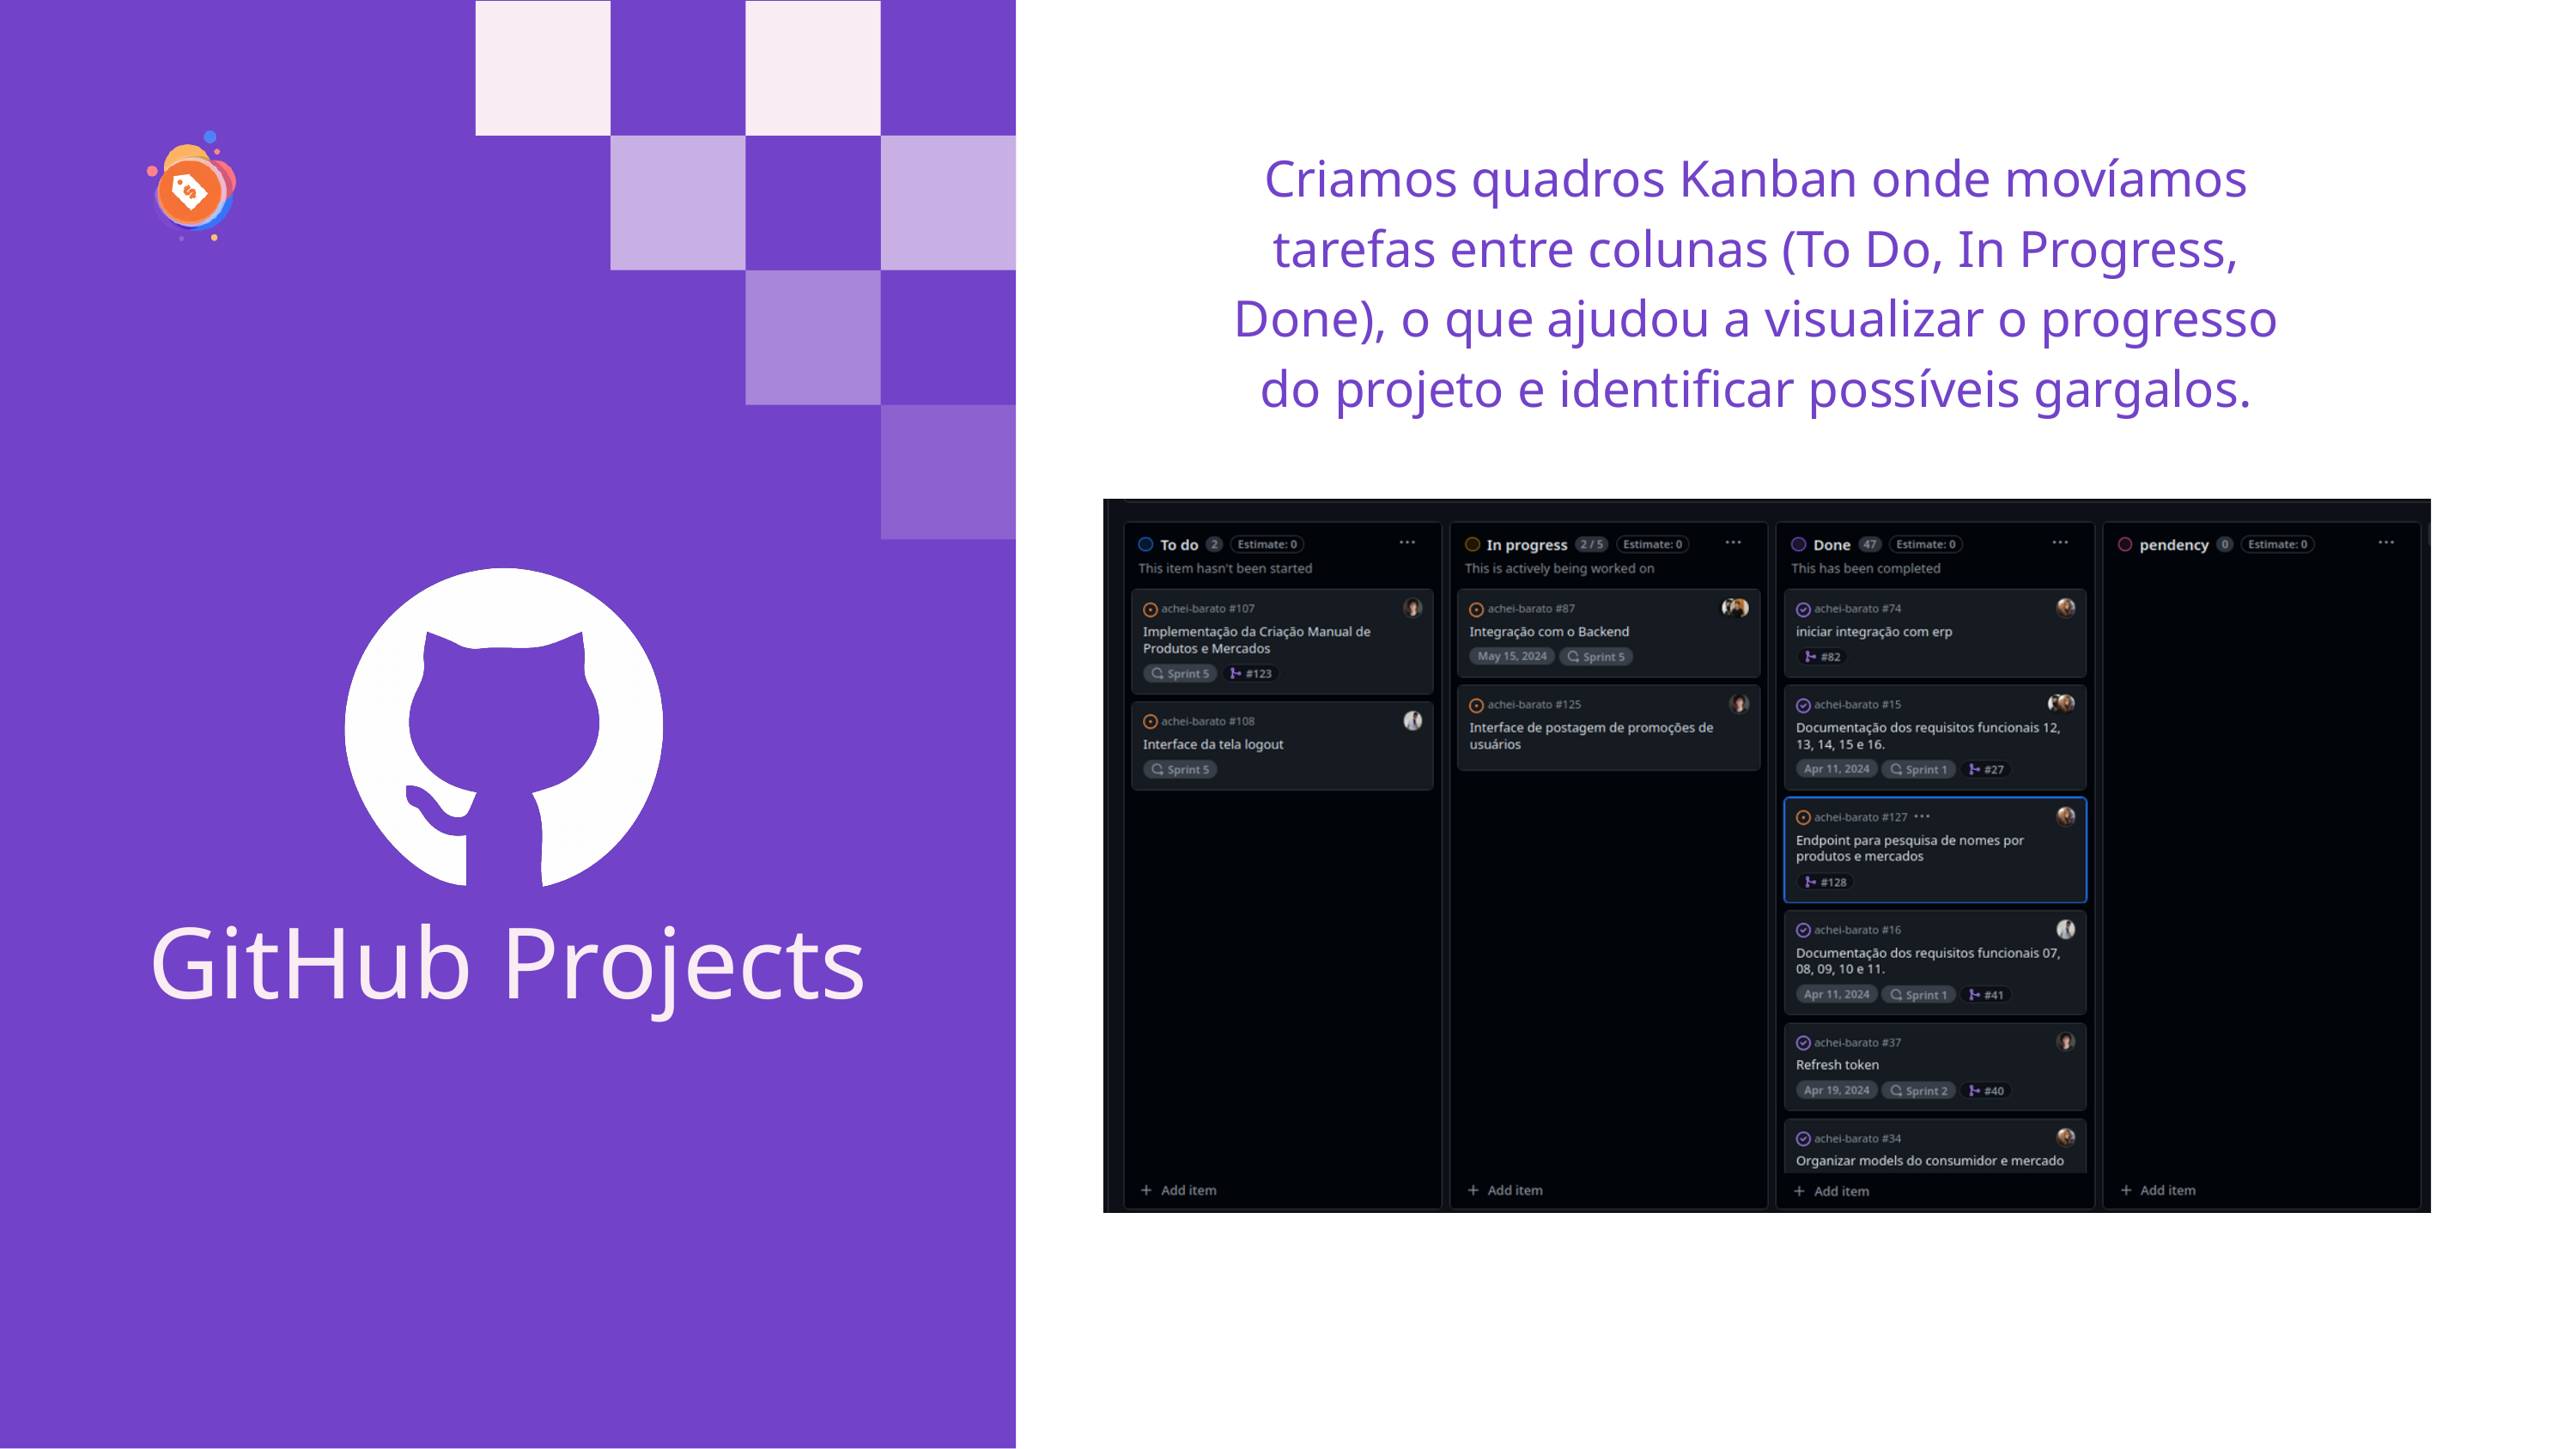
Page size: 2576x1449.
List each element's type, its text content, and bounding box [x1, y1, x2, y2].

text_box [880, 135, 1017, 270]
text_box [880, 404, 1017, 540]
text_box [1103, 499, 2432, 1213]
text_box Criamos quadros Kanban onde movíamos tarefas entre colunas (To Do, In Progress, Done), o que ajudou a visualizar o progresso do projeto e identificar possíveis gargalos. [1213, 136, 2300, 417]
text_box [137, 119, 248, 250]
text_box [475, 1, 611, 136]
text_box [745, 270, 881, 405]
text_box [745, 1, 881, 136]
text_box [611, 135, 746, 270]
text_box [0, 0, 1017, 1449]
text_box [342, 561, 674, 887]
text_box GitHub Projects [113, 900, 902, 1019]
